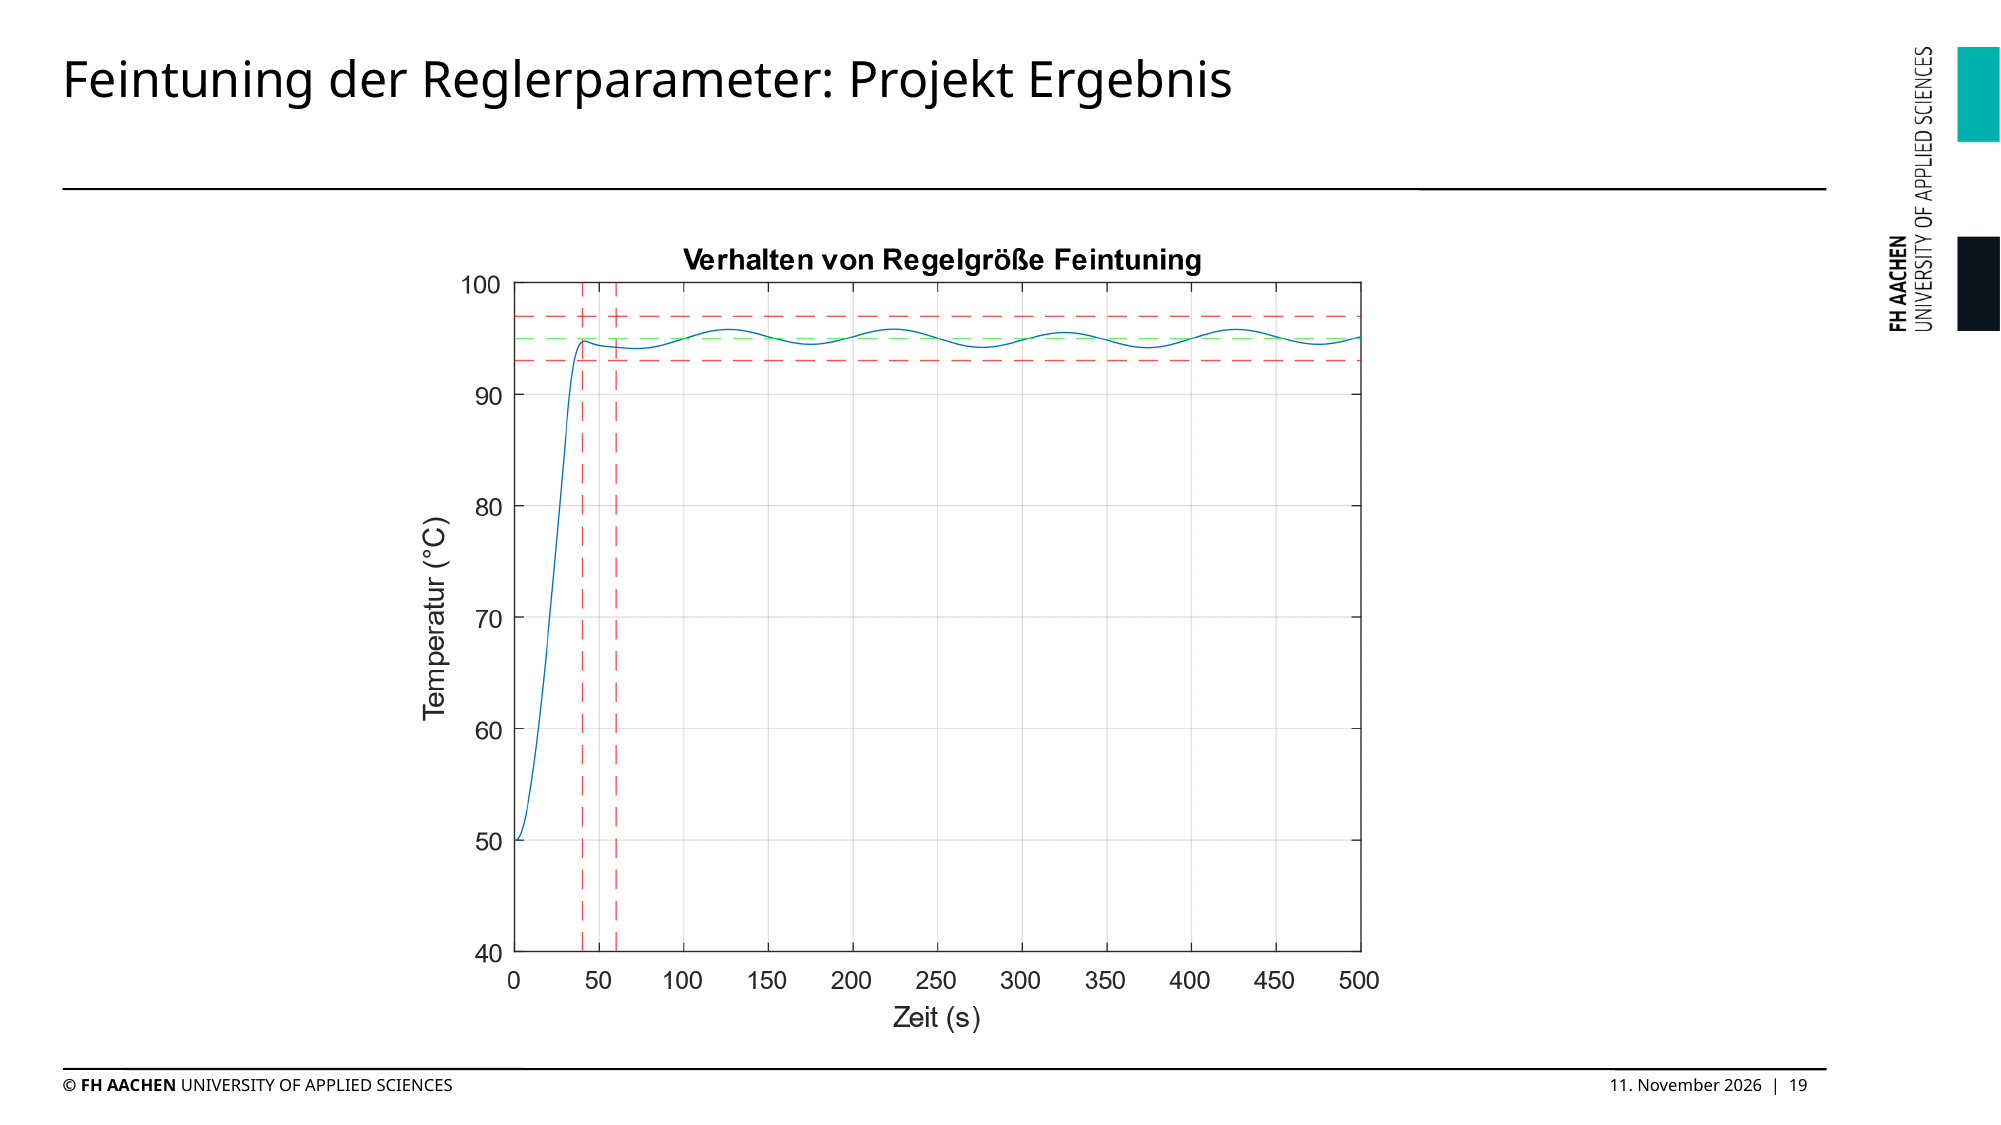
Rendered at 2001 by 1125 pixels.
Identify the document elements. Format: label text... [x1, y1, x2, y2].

picture [1873, 47, 2000, 331]
title Feintuning der Reglerparameter: Projekt Ergebnis [63, 47, 1827, 166]
picture [372, 222, 1464, 1041]
